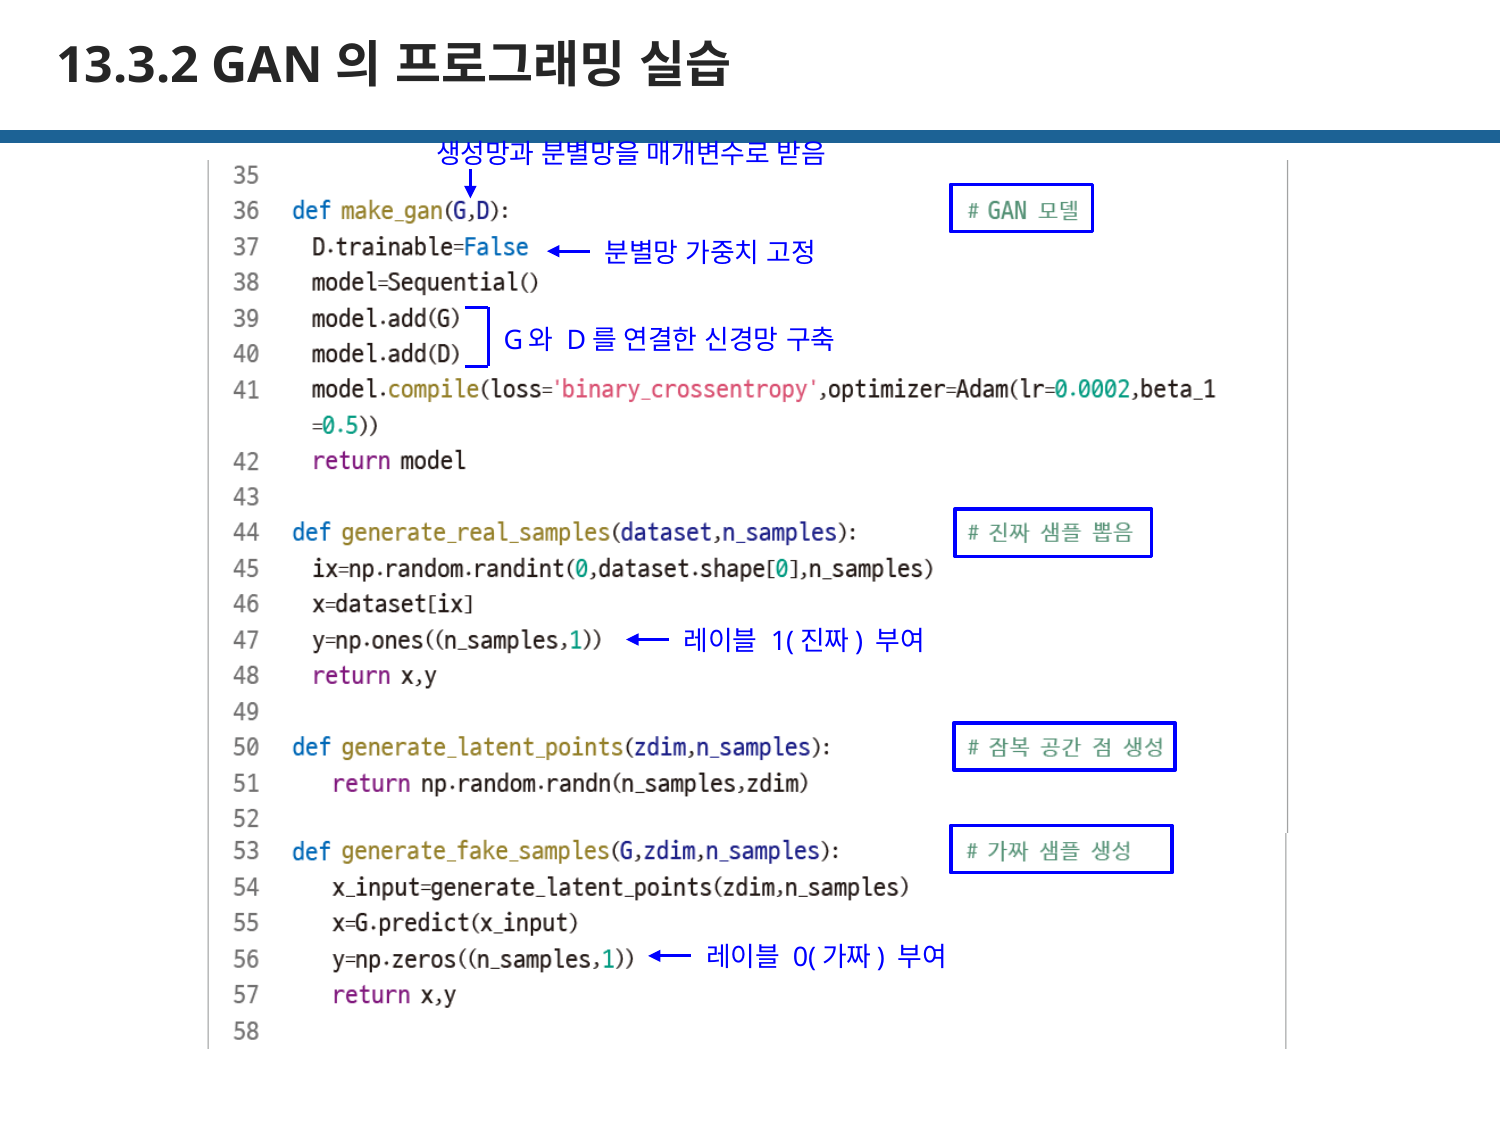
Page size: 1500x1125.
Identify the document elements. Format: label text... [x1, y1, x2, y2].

text_box 생성망과 분별망을 매개변수로 받음 [421, 128, 905, 159]
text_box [464, 307, 489, 367]
picture [201, 160, 1295, 1049]
title 13.3.2 GAN의 프로그래밍 실습 [41, 17, 1282, 108]
